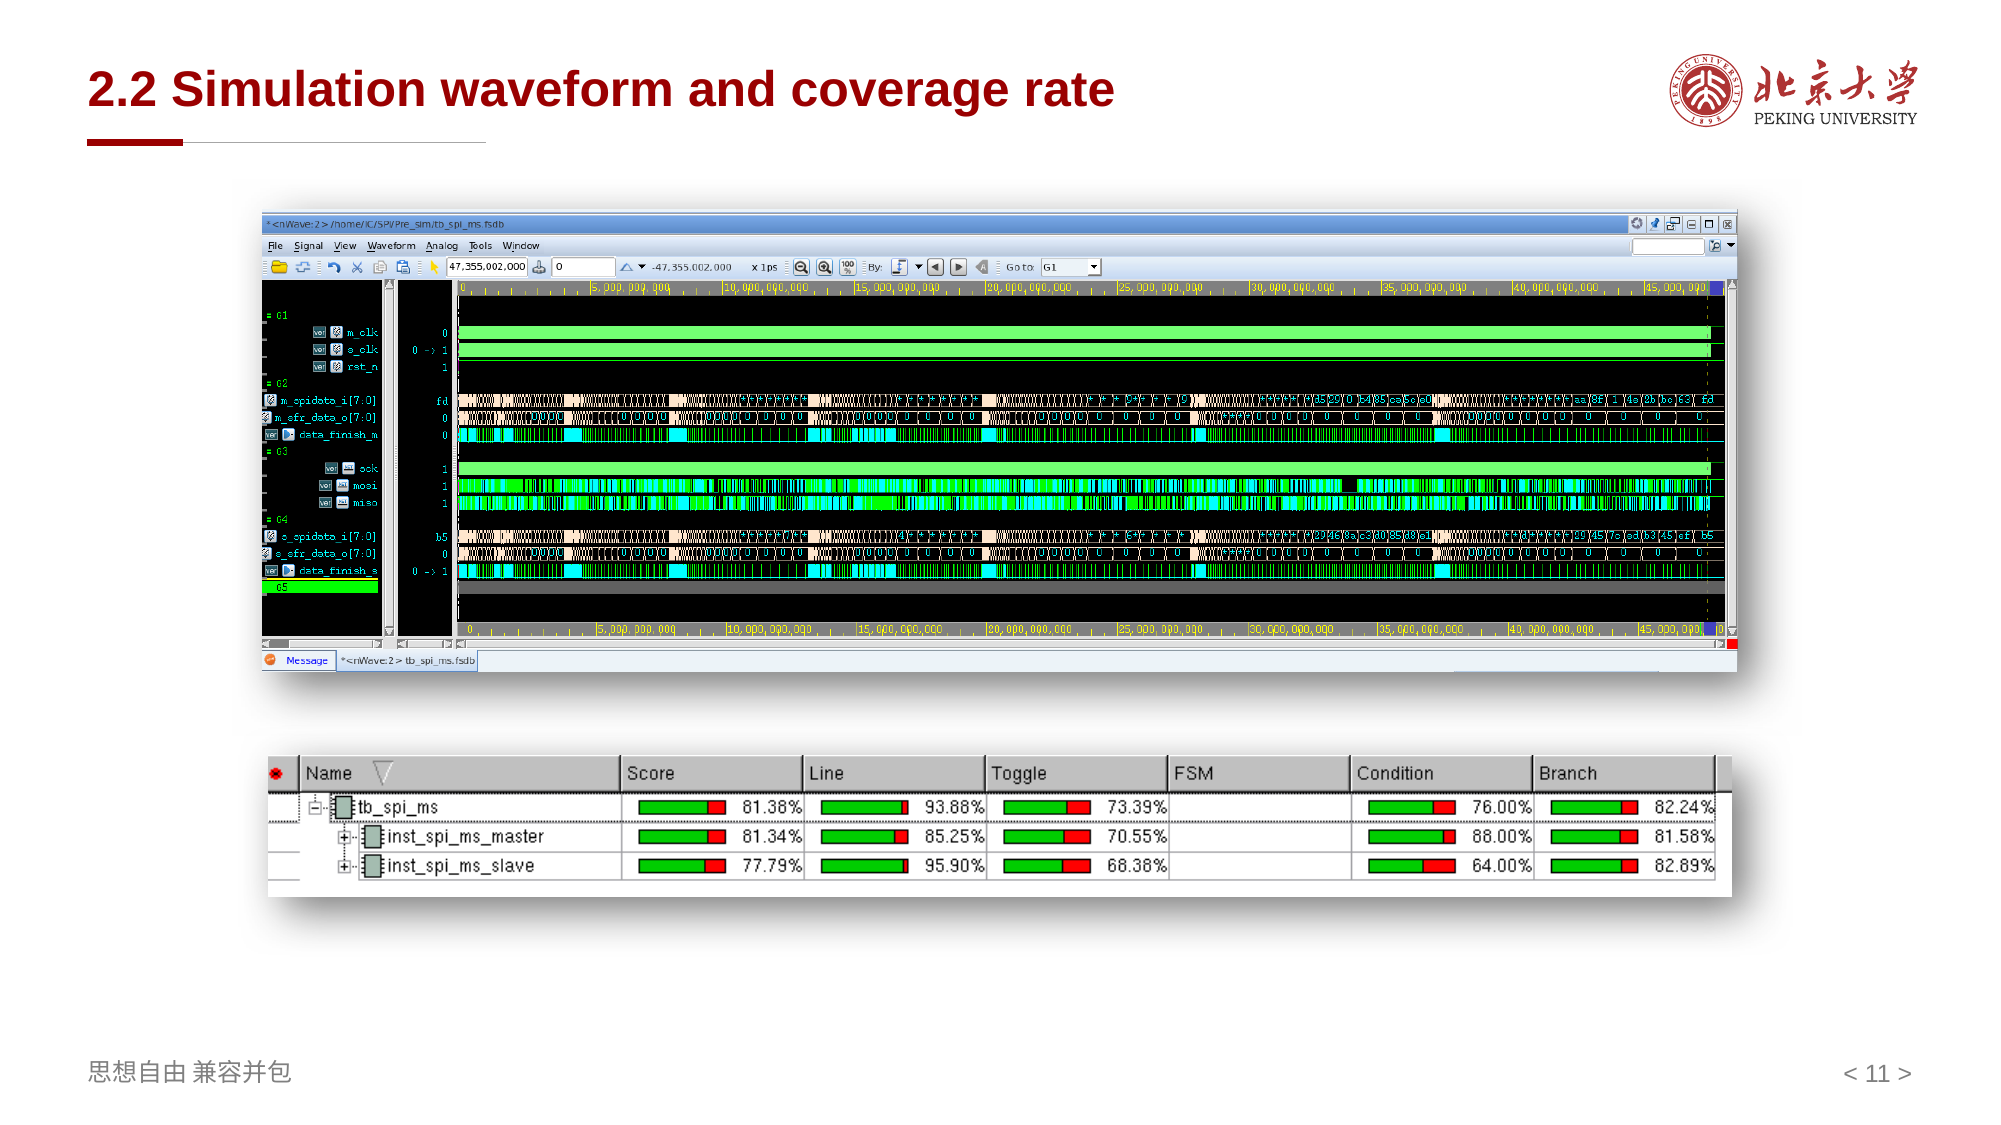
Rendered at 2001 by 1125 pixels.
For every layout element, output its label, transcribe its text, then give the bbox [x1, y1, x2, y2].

picture [262, 209, 1738, 672]
slide_number < 11 > [1477, 1048, 1928, 1097]
picture [268, 755, 1732, 897]
title 2.2 Simulation waveform and coverage rate [72, 39, 1559, 142]
